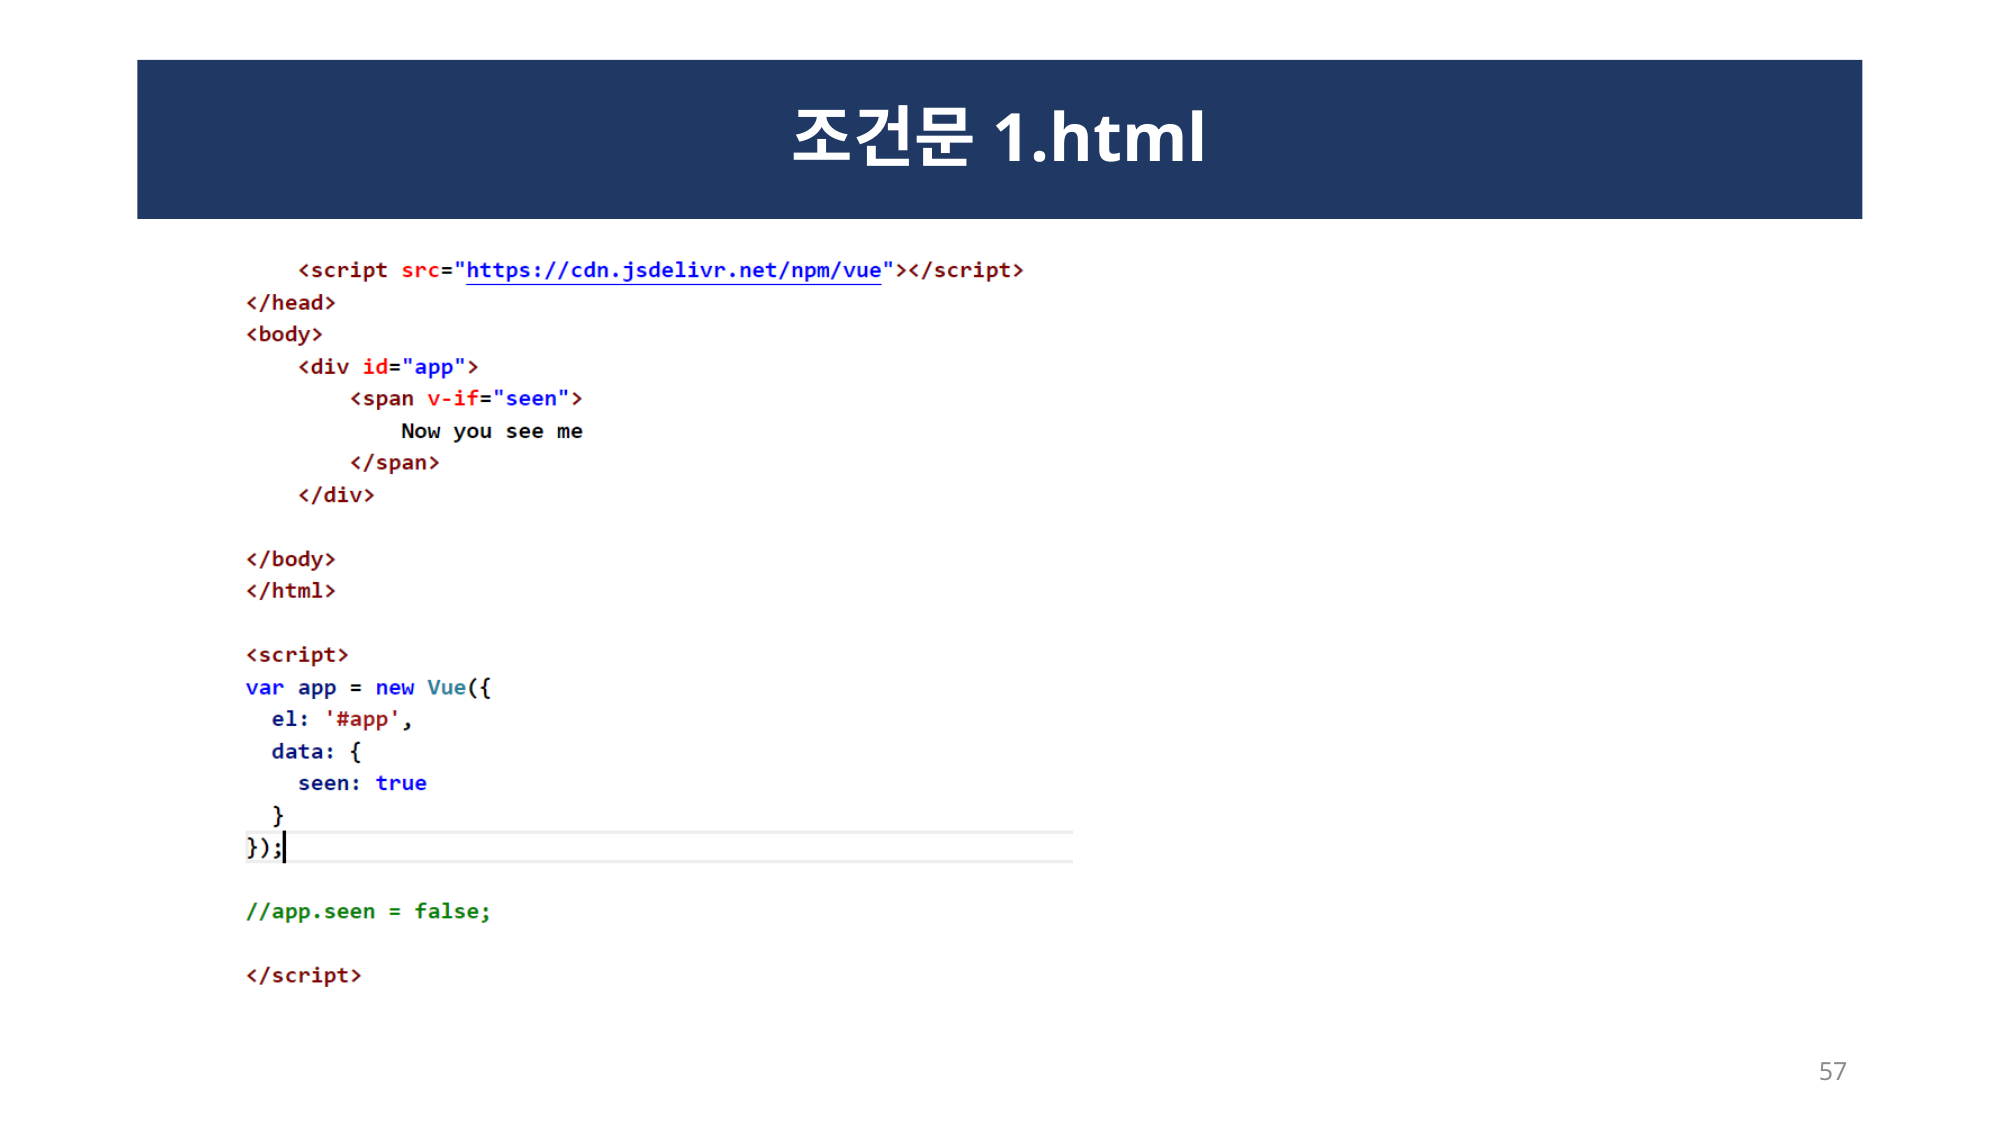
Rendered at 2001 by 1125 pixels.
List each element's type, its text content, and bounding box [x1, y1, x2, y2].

title 조건문1.html [137, 59, 1863, 219]
slide_number 57 [1412, 1042, 1863, 1103]
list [231, 248, 1073, 1014]
